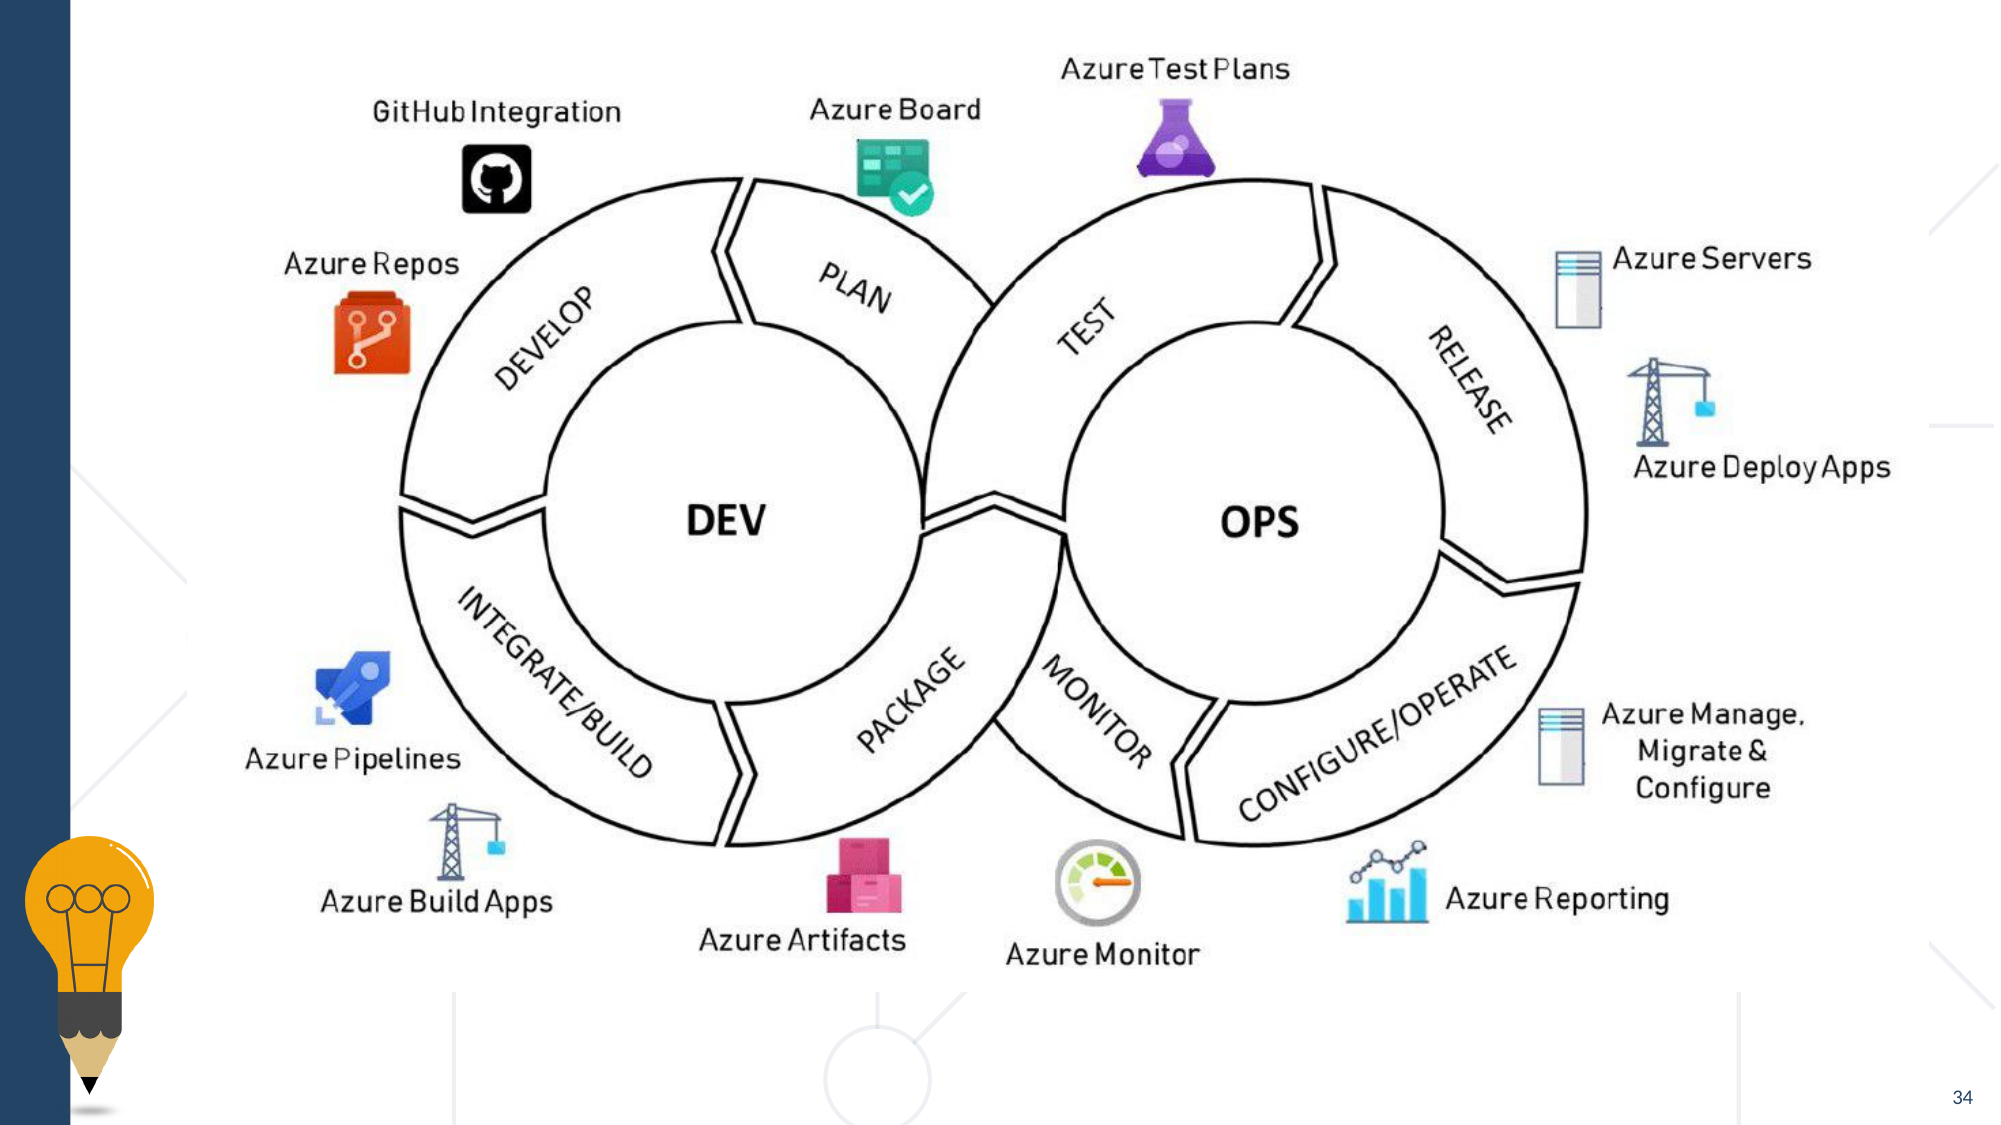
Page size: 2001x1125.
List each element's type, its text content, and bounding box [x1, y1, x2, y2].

slide_number 34 [1927, 1067, 1989, 1117]
picture [187, 0, 1929, 992]
picture [25, 836, 154, 1121]
